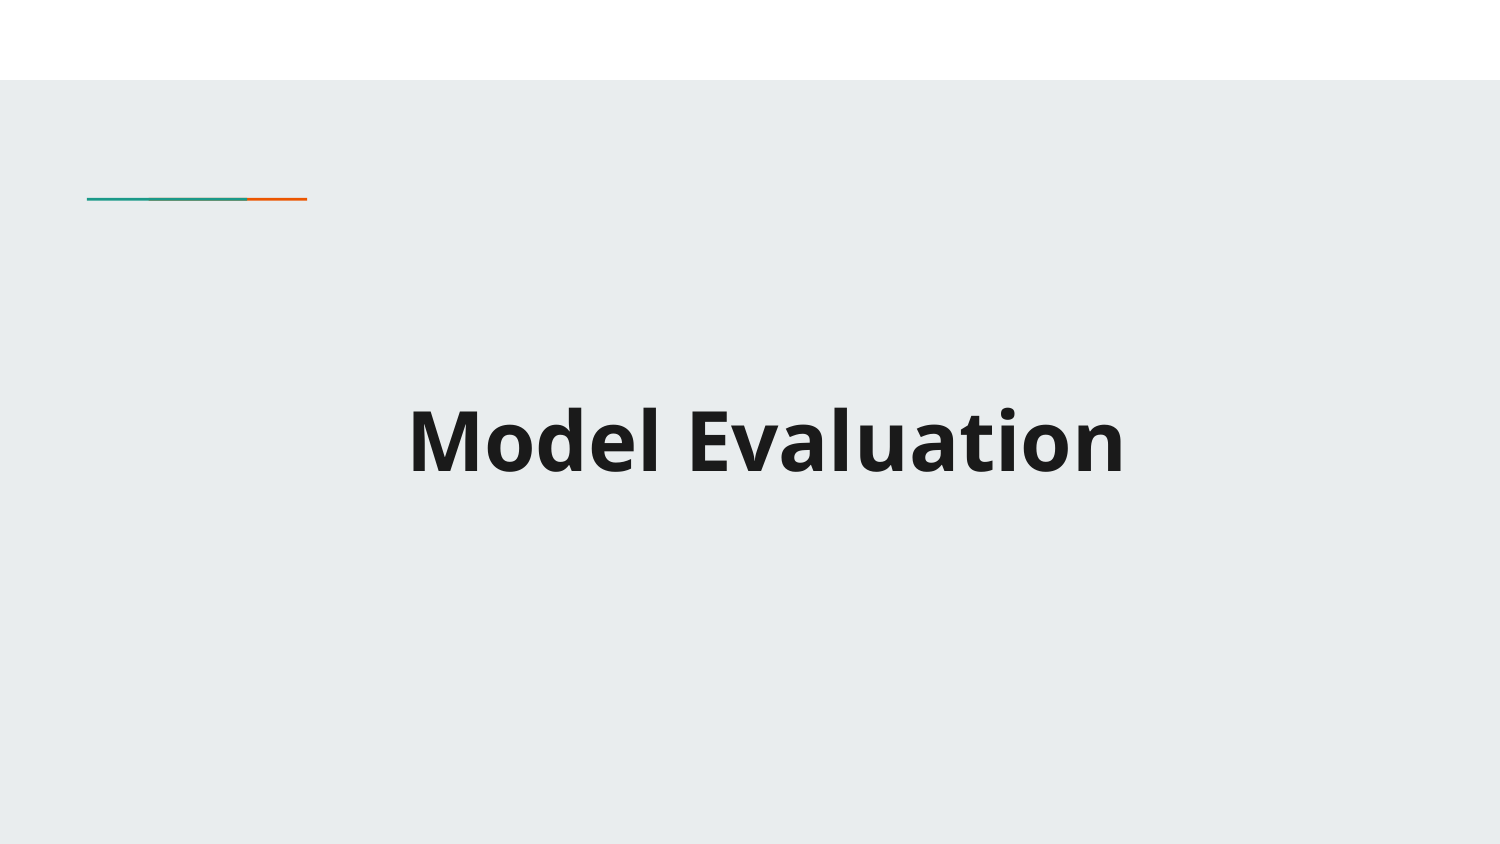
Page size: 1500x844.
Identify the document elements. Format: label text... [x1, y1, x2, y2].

title Model Evaluation [136, 301, 1398, 575]
